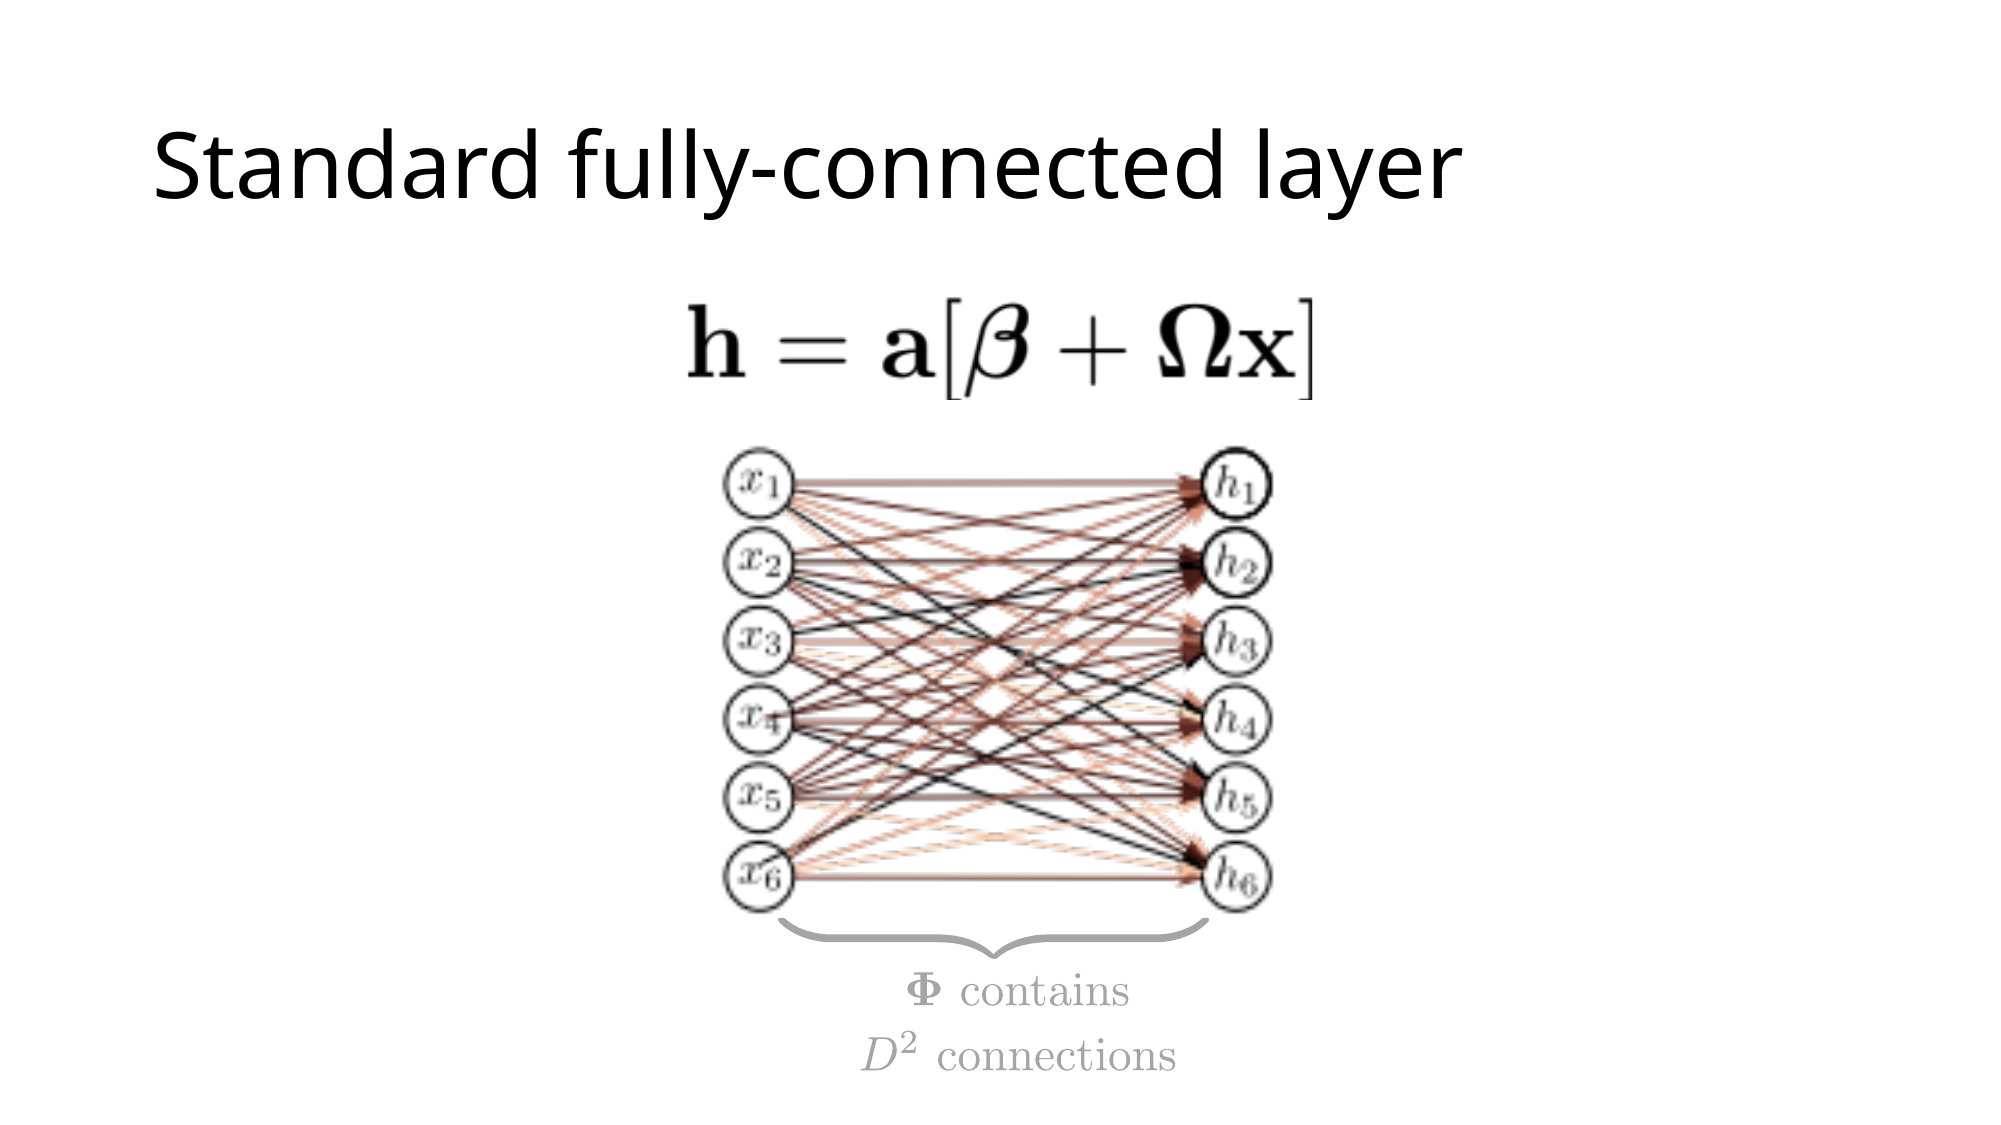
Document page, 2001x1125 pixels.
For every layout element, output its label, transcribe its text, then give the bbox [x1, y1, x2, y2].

text_box [778, 918, 1209, 959]
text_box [907, 972, 1129, 1006]
title Standard fully-connected layer [137, 59, 1863, 278]
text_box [860, 1030, 1176, 1071]
picture [687, 296, 1313, 400]
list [712, 430, 1324, 918]
